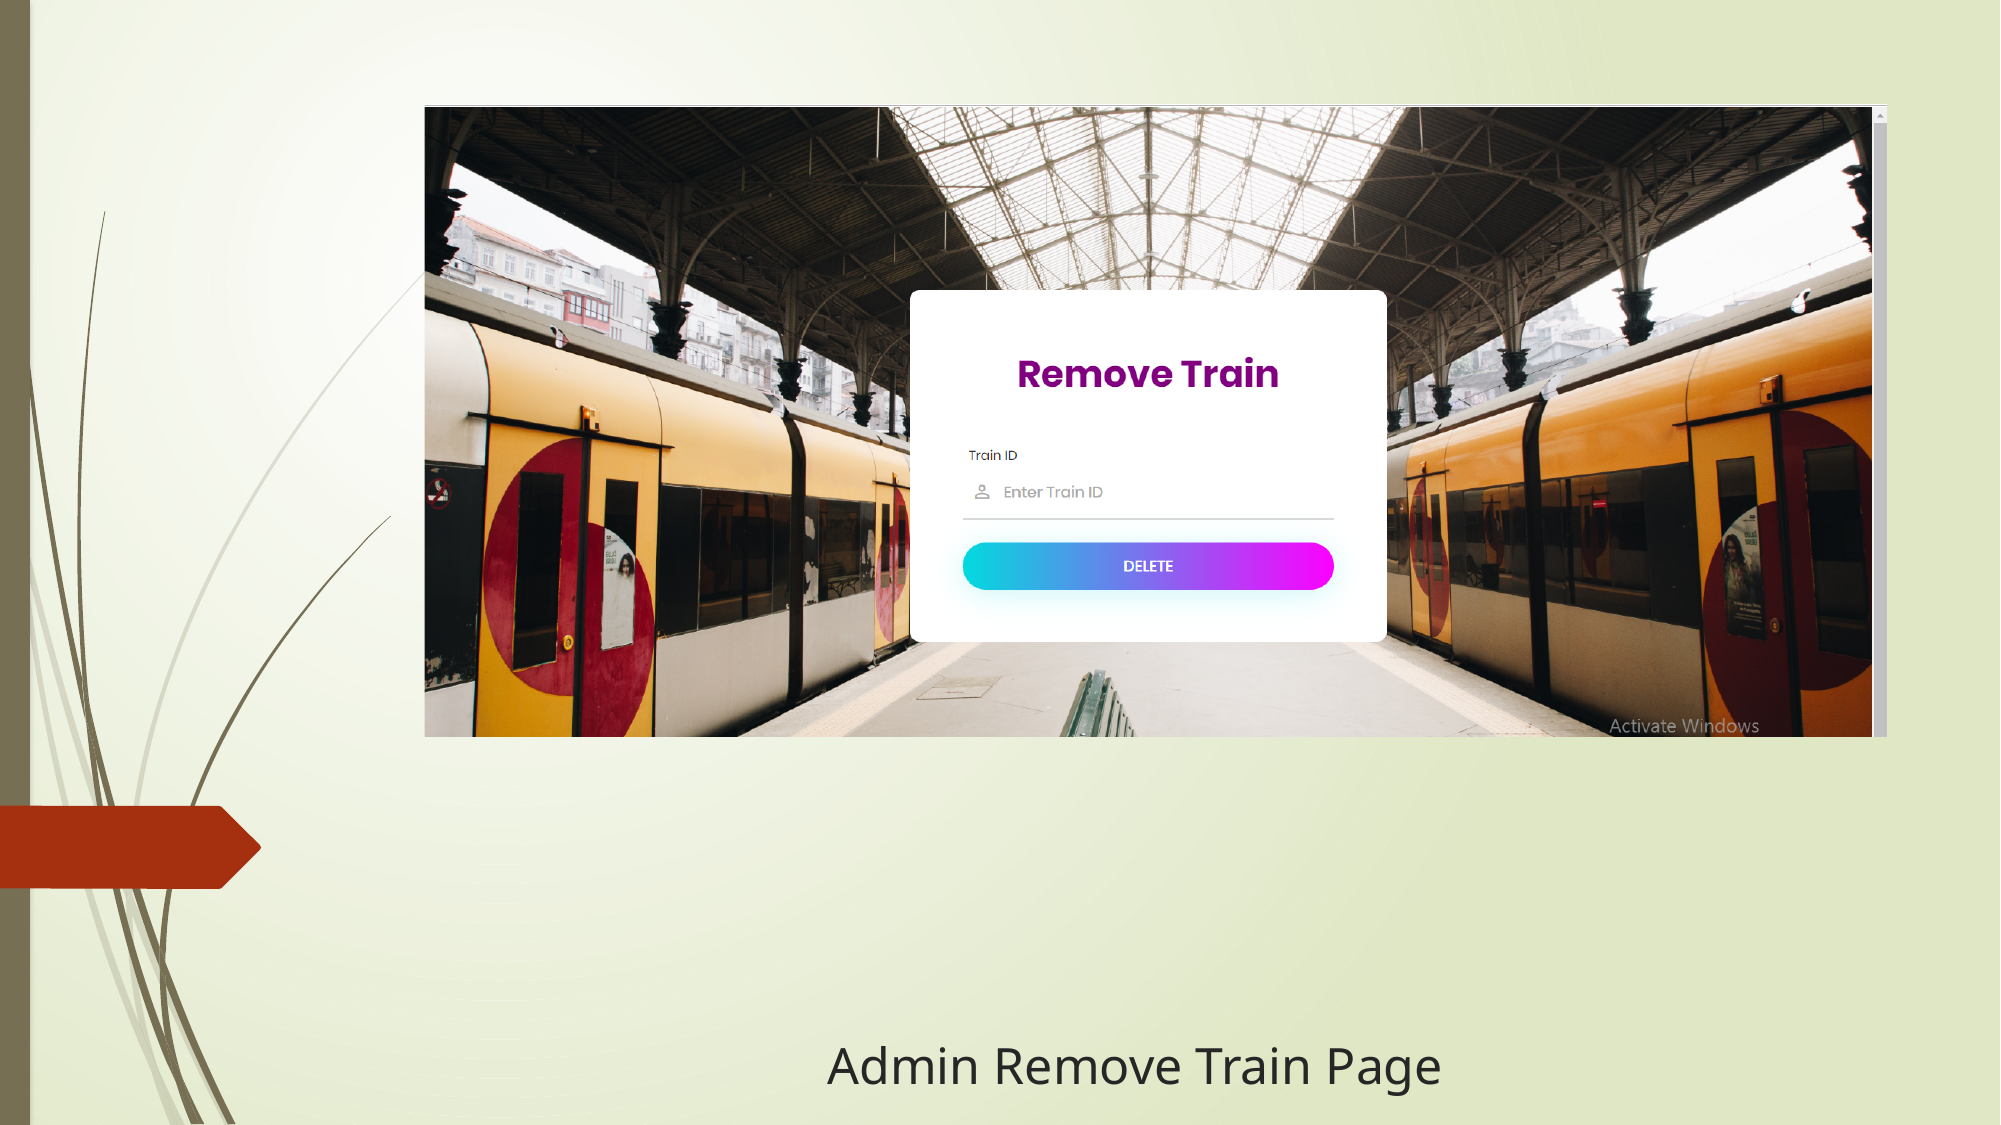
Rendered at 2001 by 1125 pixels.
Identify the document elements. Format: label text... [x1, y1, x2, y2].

picture [424, 103, 1888, 737]
title Admin Remove Train Page [410, 1009, 1874, 1103]
